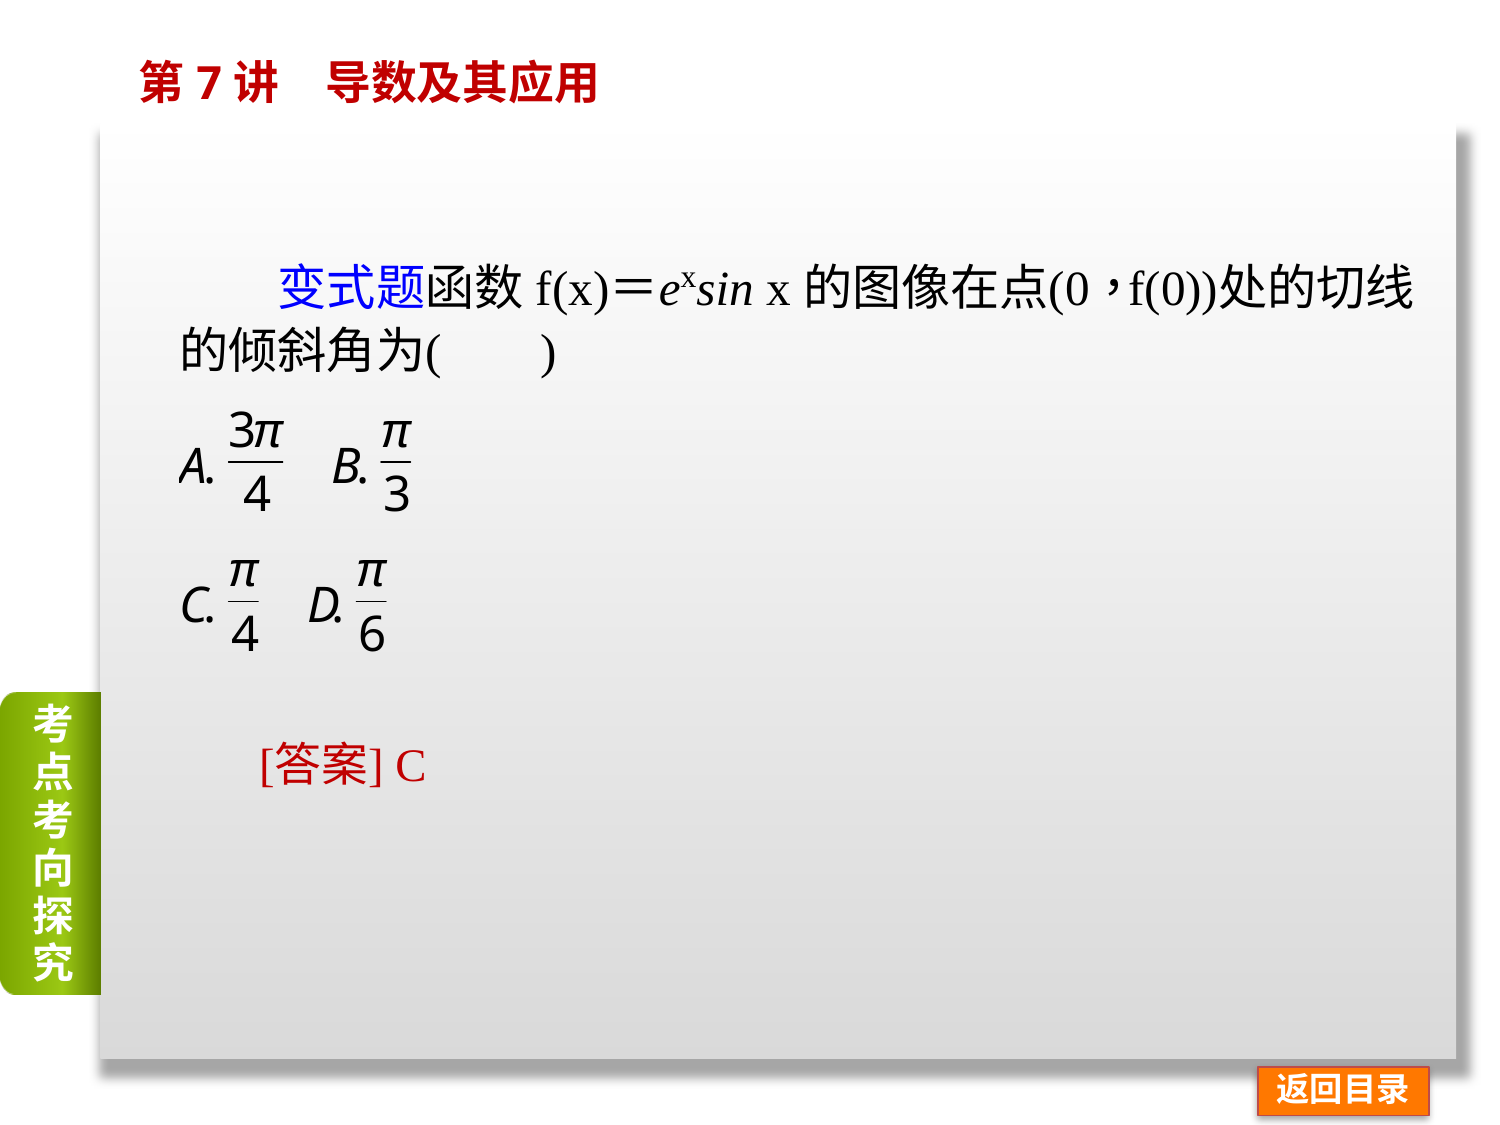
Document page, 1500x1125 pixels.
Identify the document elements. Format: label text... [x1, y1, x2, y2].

text_box 第7讲 导数及其应用 [123, 42, 1223, 121]
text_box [179, 255, 1416, 1125]
text_box 返回目录 [1419, 1066, 1430, 1116]
picture [0, 692, 101, 995]
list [165, 733, 1256, 904]
